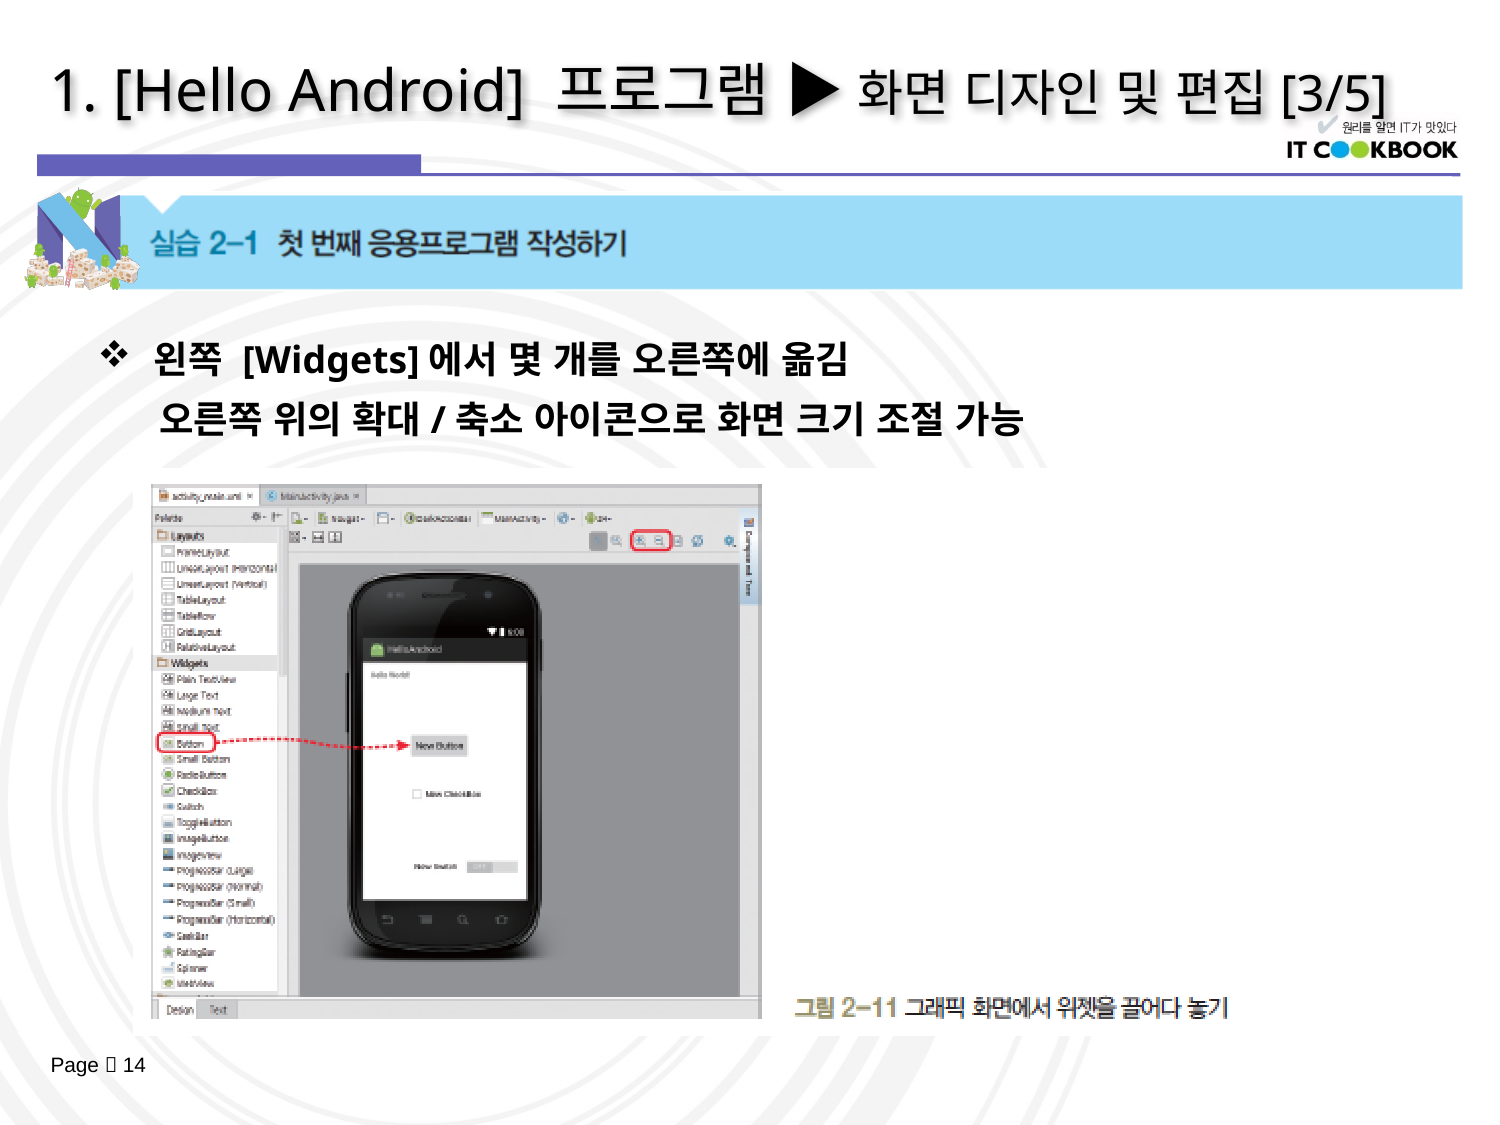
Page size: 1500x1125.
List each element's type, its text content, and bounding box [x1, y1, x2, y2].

picture [0, 35, 1500, 1125]
title 1. [Hello Android] 프로그램 ▶ 화면 디자인 및 편집[3/5] [48, 53, 1448, 161]
picture [133, 468, 1240, 1036]
list 왼쪽 [Widgets]에서 몇 개를 오른쪽에 옮김 오른쪽 위의 확대/축소 아이콘으로 화면 크기 조절 가능 [54, 335, 1500, 1051]
